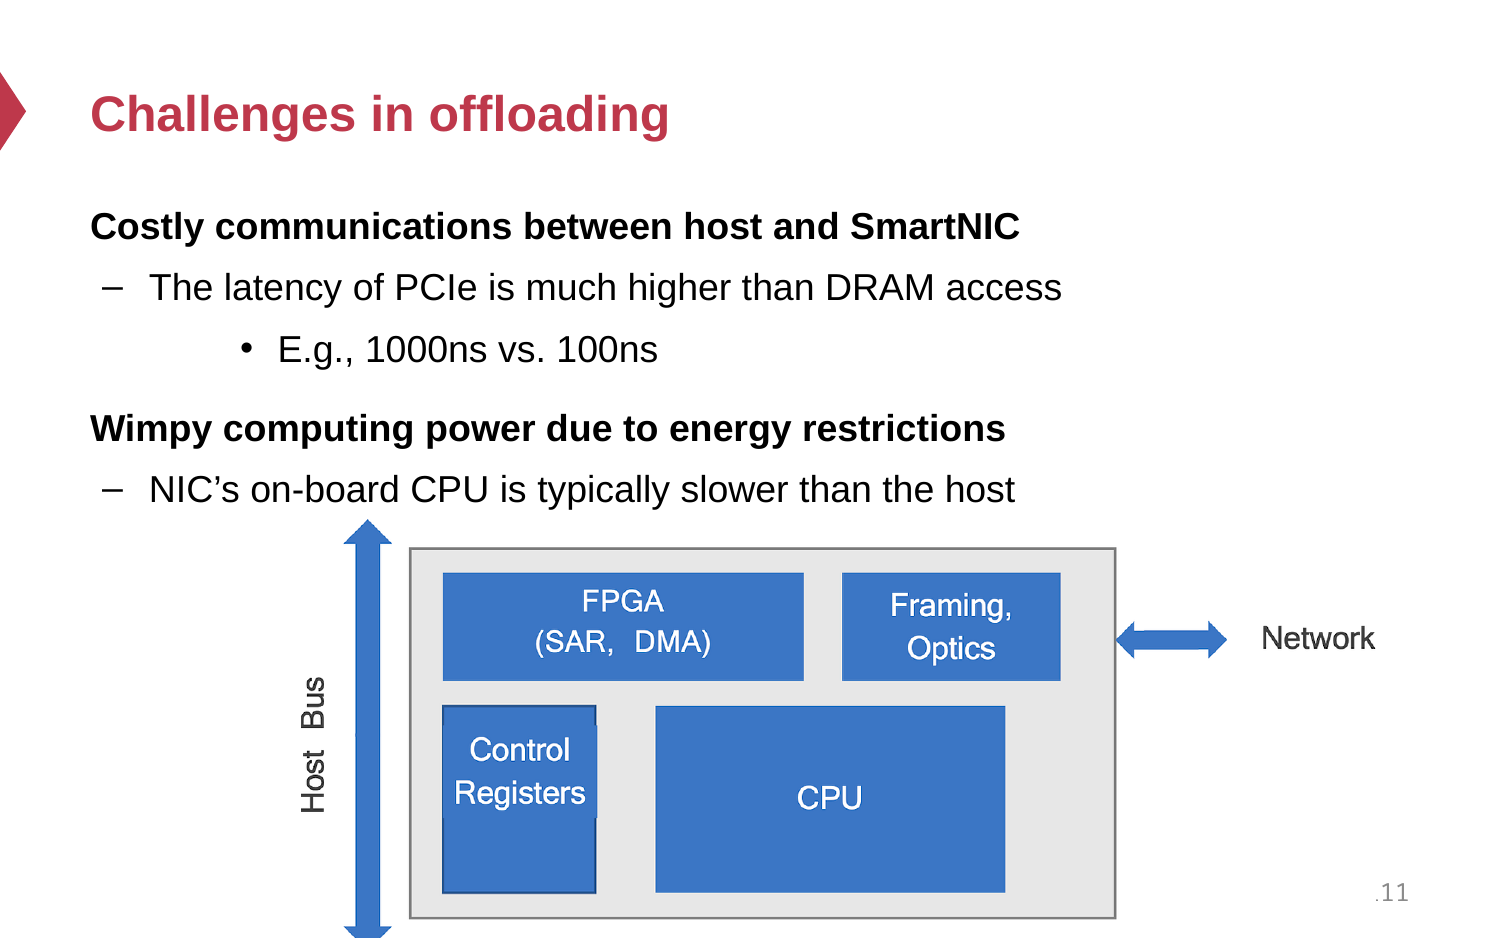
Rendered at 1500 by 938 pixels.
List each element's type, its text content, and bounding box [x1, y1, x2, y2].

slide_number 111 [1381, 868, 1425, 919]
list Costly communications between host and SmartNIC The latency of PCIe is much higher than DRAM access E.g., 1000ns vs. 100ns Wimpy computing power due to energy restrictions NIC’s on-board CPU is typically slower than the host [75, 185, 1425, 804]
picture [300, 518, 1377, 938]
title Challenges in offloading [75, 37, 1425, 185]
